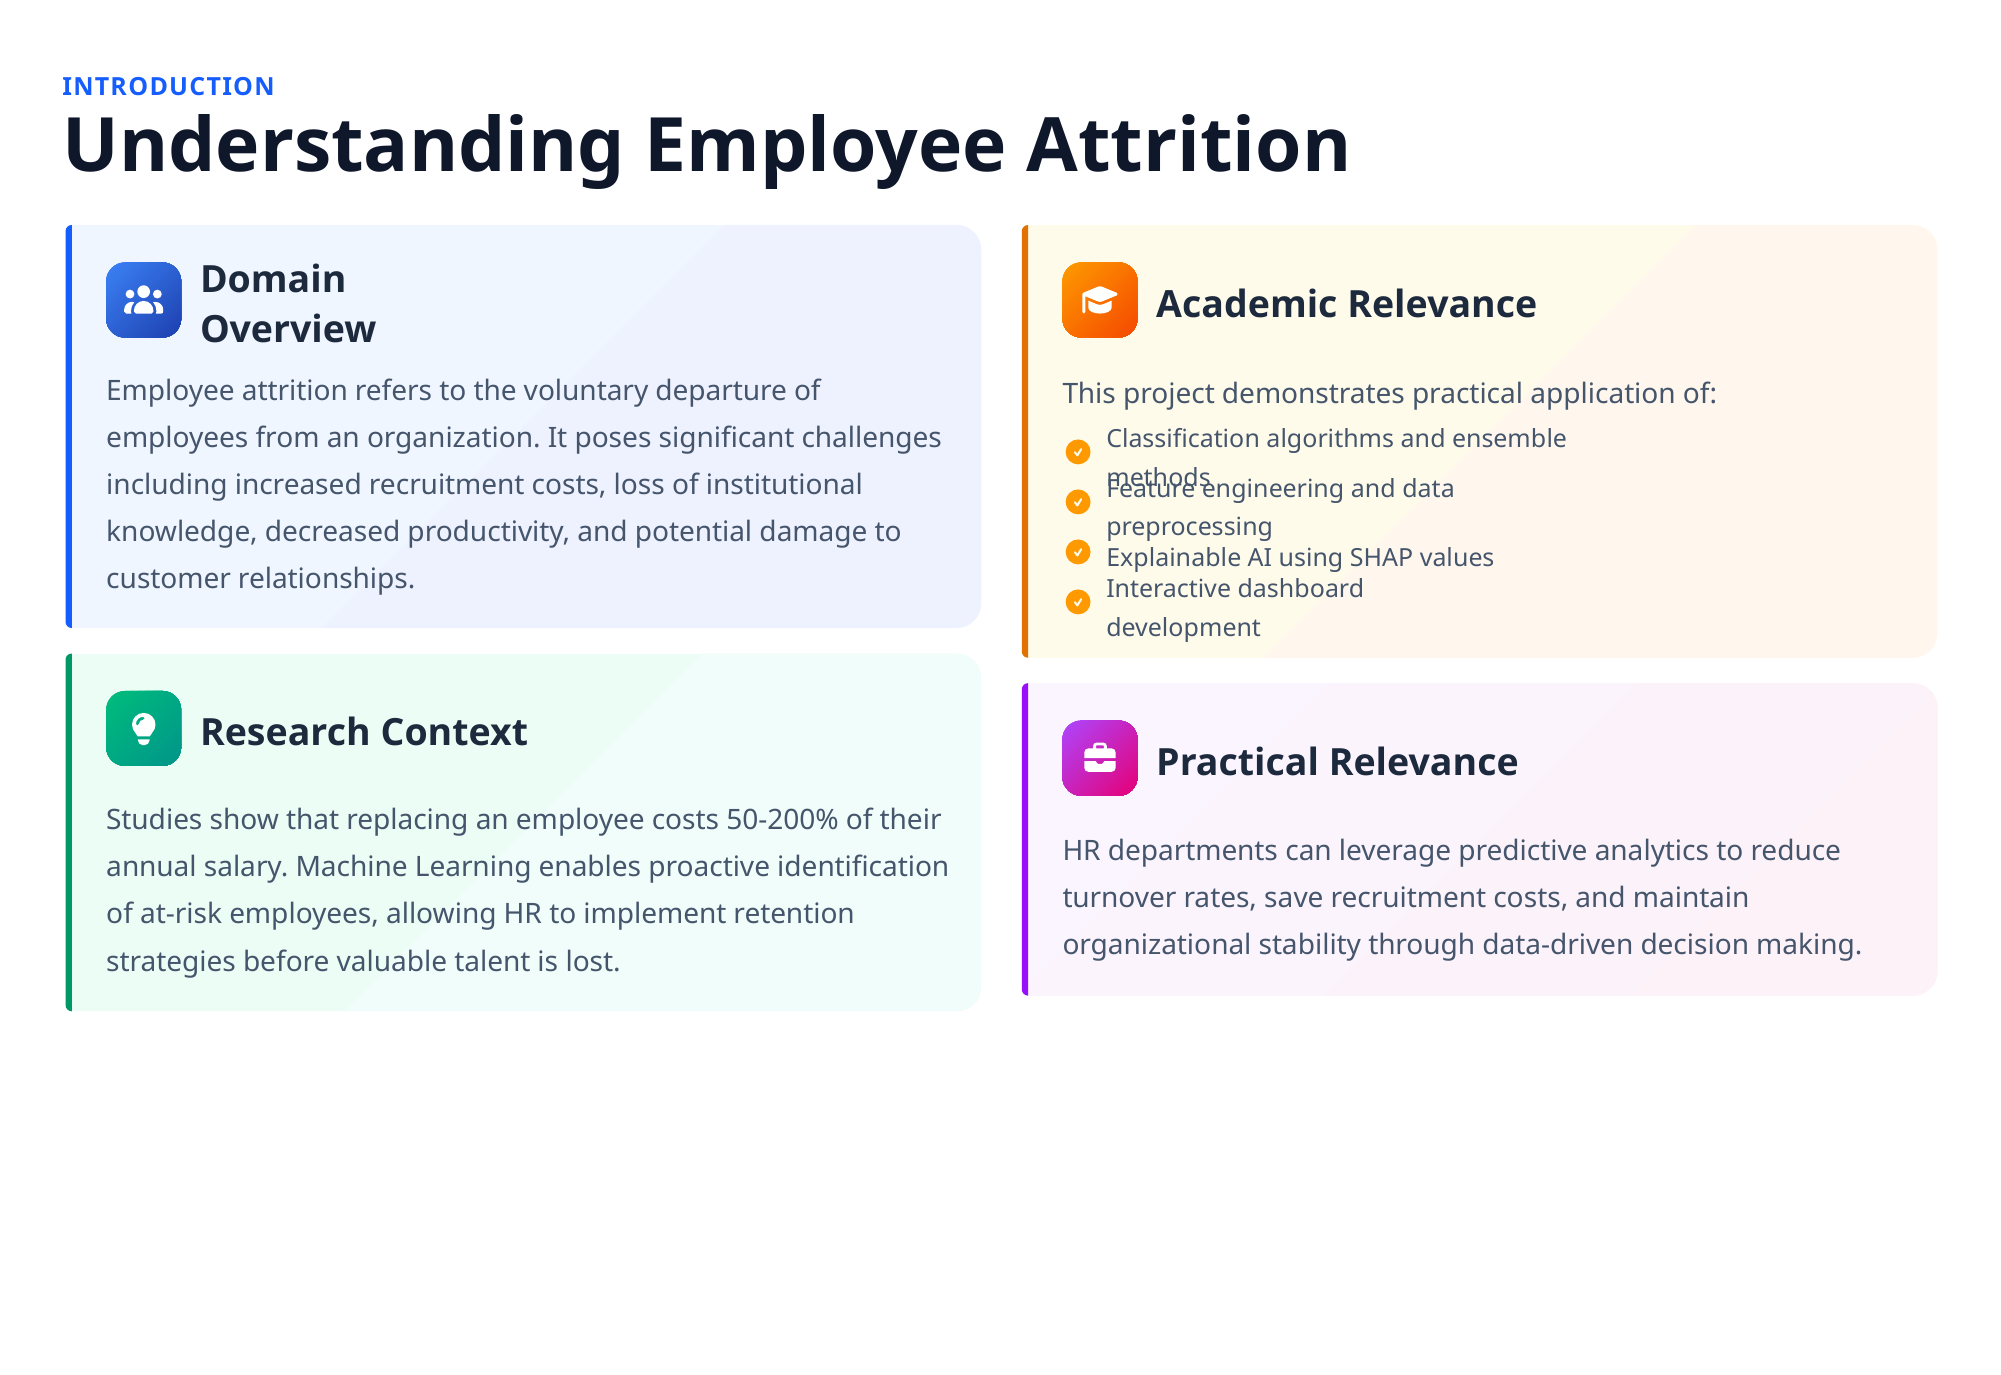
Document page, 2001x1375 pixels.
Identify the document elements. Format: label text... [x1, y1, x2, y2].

text_box [1029, 683, 1938, 996]
text_box Employee attrition refers to the voluntary departure of employees from an organization. It poses significant challenges including increased recruitment costs, loss of institutional knowledge, decreased productivity, and potential damage to customer relationships. [106, 362, 958, 591]
text_box [124, 301, 135, 314]
text_box HR departments can leverage predictive analytics to reduce turnover rates, save recruitment costs, and maintain organizational stability through data-driven decision making. [1062, 820, 1914, 959]
text_box [1084, 742, 1116, 759]
text_box Feature engineering and data preprocessing [1106, 483, 1611, 521]
text_box [106, 262, 182, 338]
text_box [72, 653, 982, 1012]
text_box [1065, 489, 1091, 515]
text_box [1021, 225, 1029, 658]
text_box [137, 739, 150, 746]
text_box [125, 289, 135, 299]
text_box Research Context [200, 703, 538, 754]
text_box [72, 224, 982, 629]
text_box [1065, 589, 1091, 615]
text_box Academic Relevance [1156, 275, 1549, 325]
text_box [65, 653, 72, 1012]
text_box [1082, 286, 1118, 314]
text_box Practical Relevance [1156, 733, 1527, 784]
text_box [152, 289, 162, 299]
text_box INTRODUCTION [62, 62, 1950, 100]
text_box Studies show that replacing an employee costs 50-200% of their annual salary. Machine Learning enables proactive identification of at-risk employees, allowing HR to implement retention strategies before valuable talent is lost. [106, 790, 958, 974]
text_box [1062, 720, 1138, 796]
text_box [1065, 439, 1091, 465]
text_box Interactive dashboard development [1106, 583, 1510, 621]
text_box Understanding Employee Attrition [62, 112, 1975, 188]
text_box [133, 300, 154, 314]
text_box [132, 712, 156, 737]
text_box [1065, 539, 1091, 565]
text_box [1021, 683, 1029, 996]
text_box Domain Overview [199, 275, 533, 325]
text_box [65, 224, 72, 629]
text_box Explainable AI using SHAP values [1106, 533, 1500, 571]
text_box [137, 285, 151, 298]
text_box [153, 301, 164, 314]
text_box [106, 690, 182, 766]
text_box This project demonstrates practical application of: [1062, 362, 1914, 408]
text_box Classification algorithms and ensemble methods [1106, 433, 1655, 471]
text_box [1029, 225, 1938, 658]
text_box [1062, 262, 1138, 338]
text_box [1084, 761, 1116, 772]
